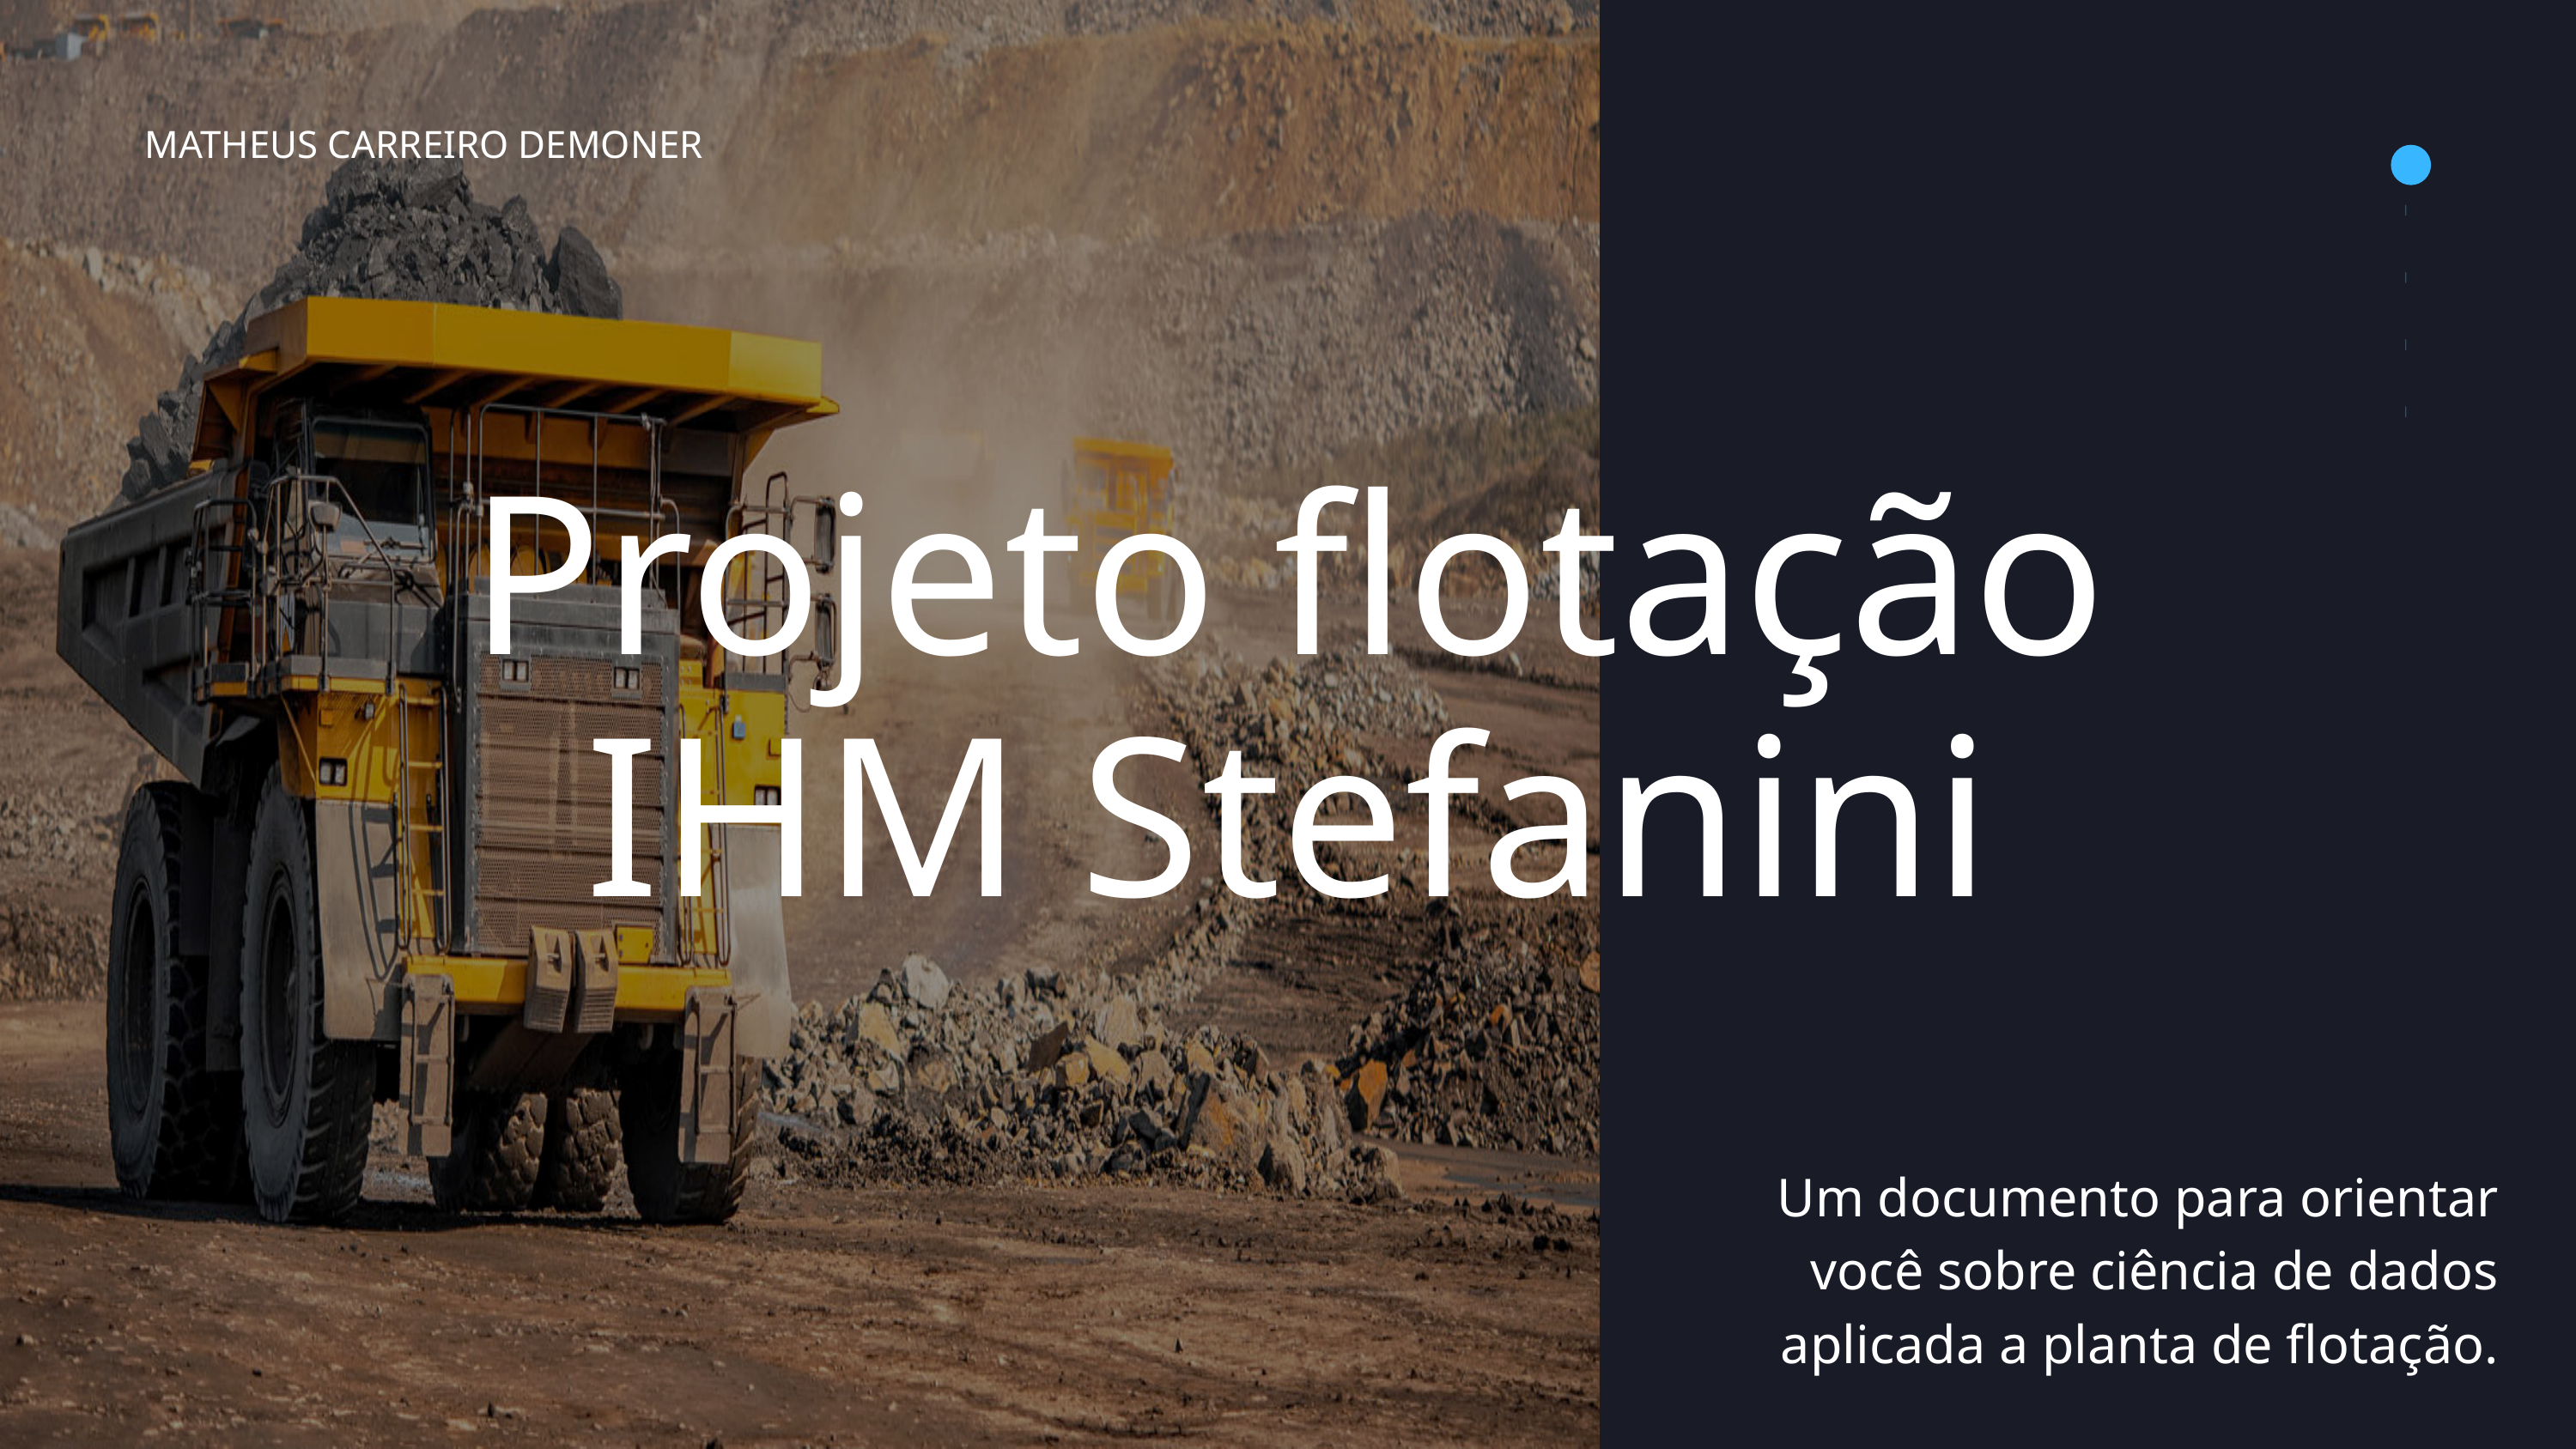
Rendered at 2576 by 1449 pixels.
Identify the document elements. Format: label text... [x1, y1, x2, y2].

picture [0, 0, 1600, 1449]
text_box Um documento para orientar você sobre ciência de dados aplicada a planta de flotação. [1760, 1154, 2499, 1374]
text_box Projeto flotação IHM Stefanini [1601, 456, 2282, 942]
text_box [2391, 144, 2432, 418]
